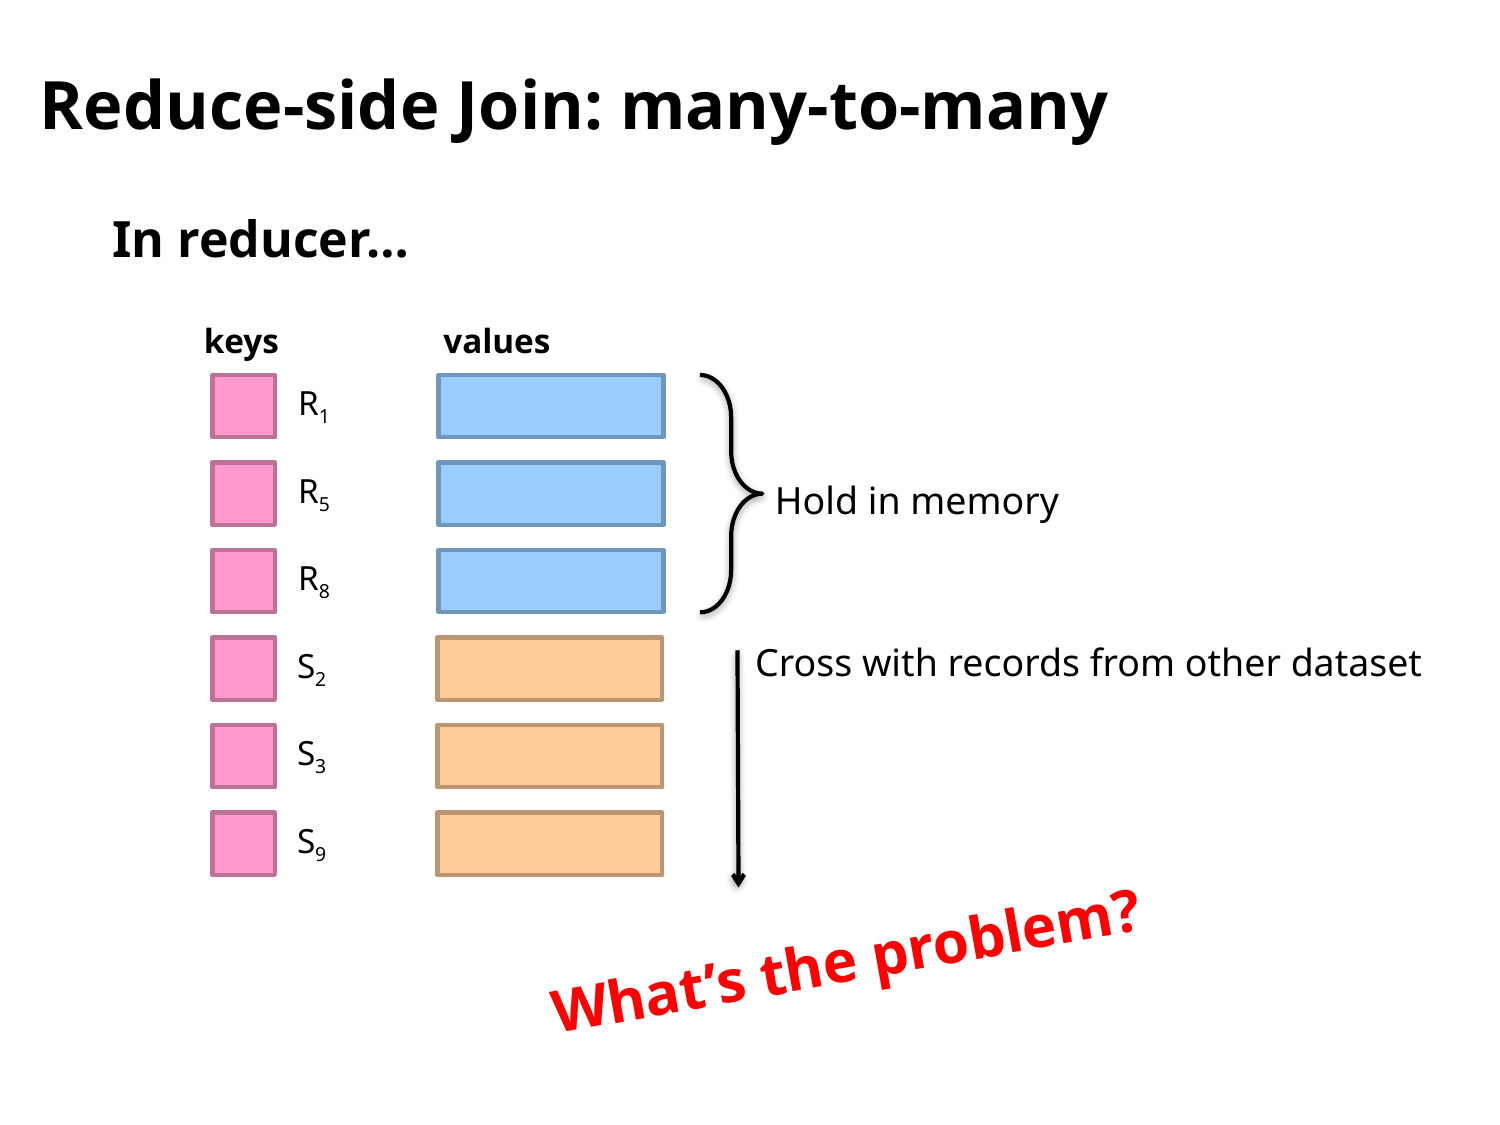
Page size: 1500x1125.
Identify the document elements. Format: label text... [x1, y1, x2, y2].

text_box [435, 810, 664, 877]
text_box [435, 635, 664, 702]
text_box What’s the problem? [529, 861, 1162, 1056]
text_box S3 [282, 725, 341, 786]
text_box S9 [282, 812, 341, 873]
text_box [436, 548, 666, 614]
text_box [210, 810, 277, 877]
text_box [436, 460, 666, 527]
text_box [435, 723, 664, 789]
title Reduce-side Join: many-to-many [24, 18, 1451, 188]
text_box Cross with records from other dataset [740, 631, 1438, 692]
text_box Hold in memory [760, 469, 1075, 530]
text_box values [428, 312, 566, 368]
text_box R5 [283, 462, 345, 523]
text_box S2 [282, 637, 341, 698]
text_box [210, 635, 277, 702]
text_box [699, 372, 765, 615]
text_box keys [189, 312, 294, 368]
text_box R1 [283, 375, 345, 436]
text_box In reducer… [97, 199, 425, 275]
text_box [210, 548, 277, 614]
text_box [210, 460, 277, 527]
text_box [436, 373, 666, 439]
text_box R8 [283, 549, 345, 611]
text_box [210, 723, 277, 789]
text_box [210, 373, 277, 439]
